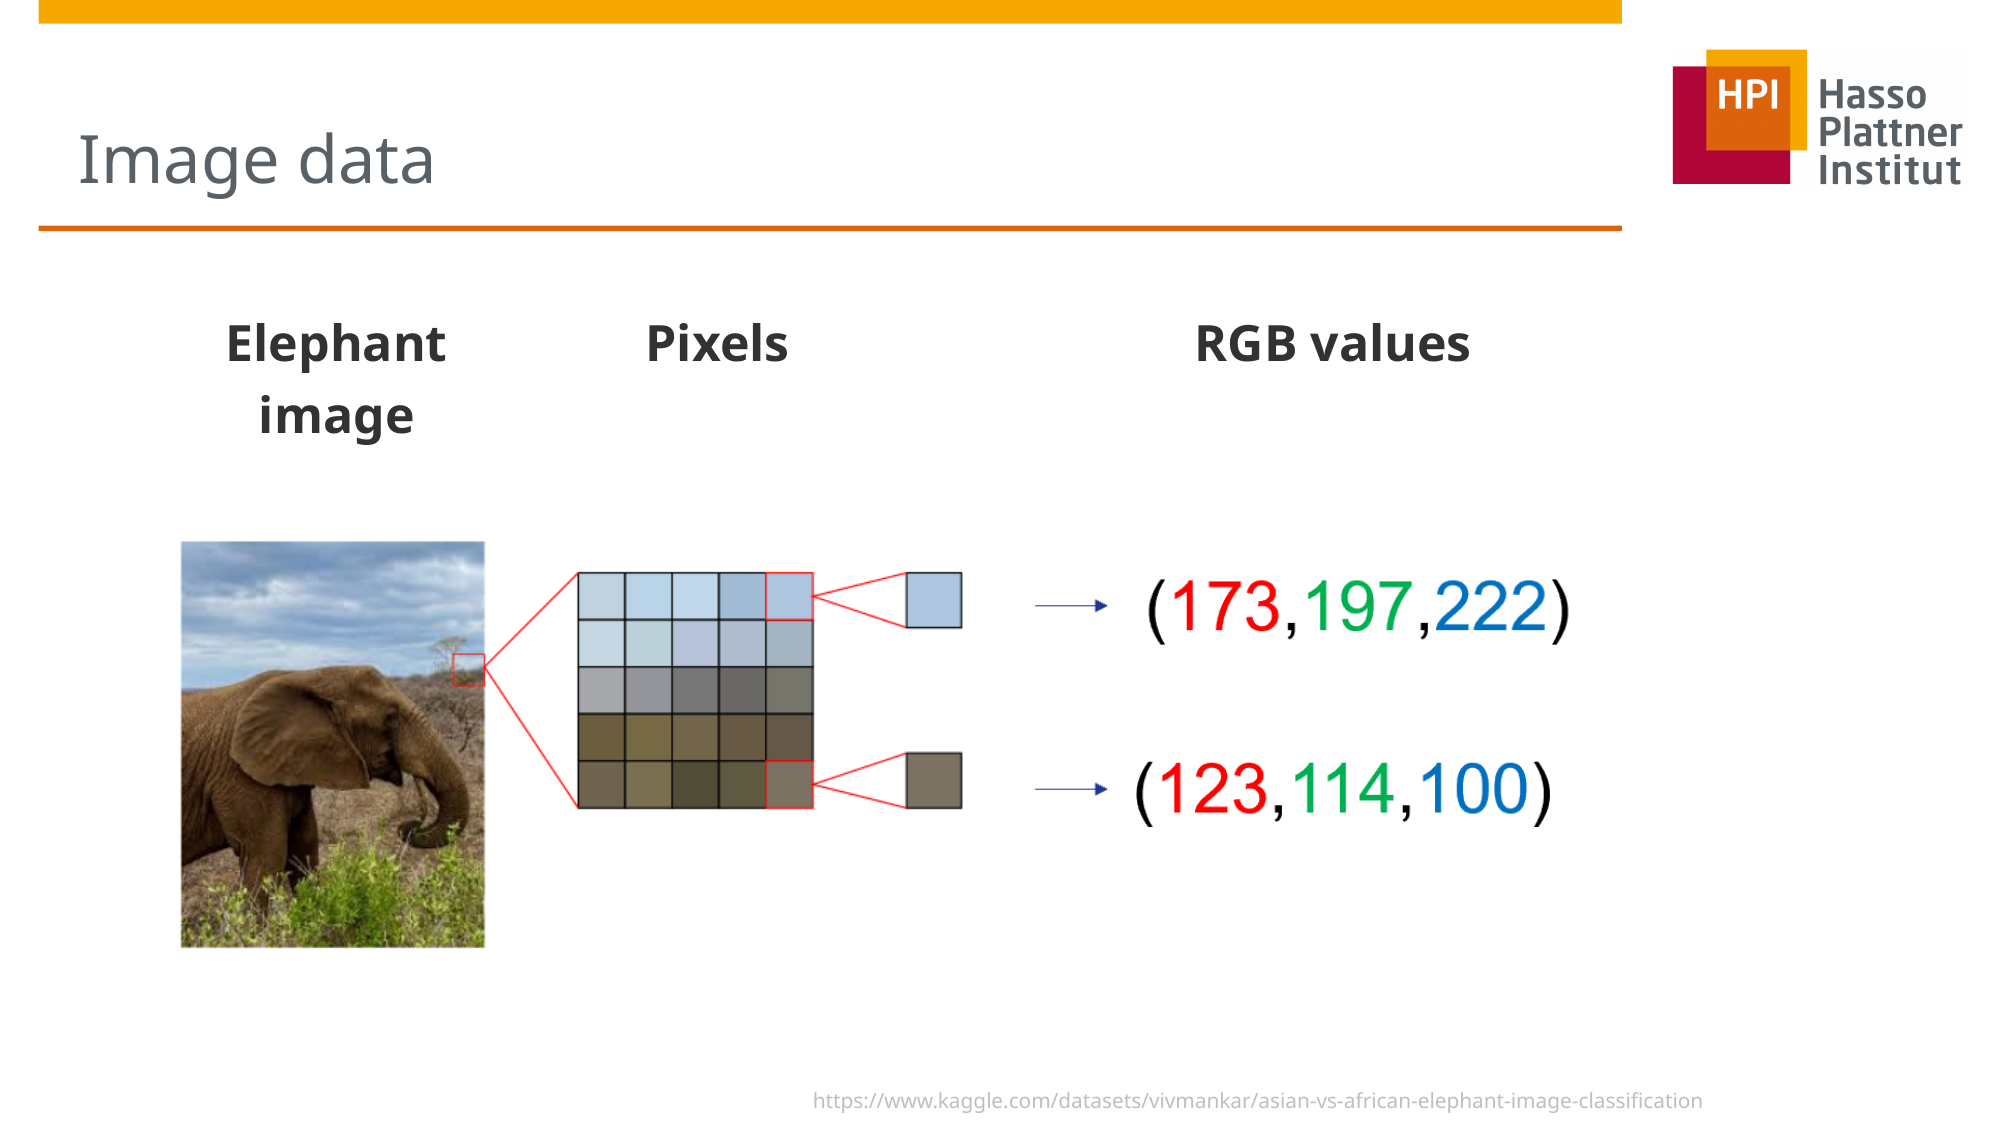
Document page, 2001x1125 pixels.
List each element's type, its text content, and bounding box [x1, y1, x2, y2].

text_box Pixels [552, 311, 883, 382]
text_box https://www.kaggle.com/datasets/vivmankar/asian-vs-african-elephant-image-classification [812, 1087, 1957, 1125]
picture [1015, 539, 1612, 854]
picture [1669, 44, 1969, 189]
text_box Elephant image [171, 311, 502, 382]
title Image data [78, 23, 1583, 227]
picture [171, 526, 985, 965]
text_box RGB values [1168, 311, 1499, 382]
